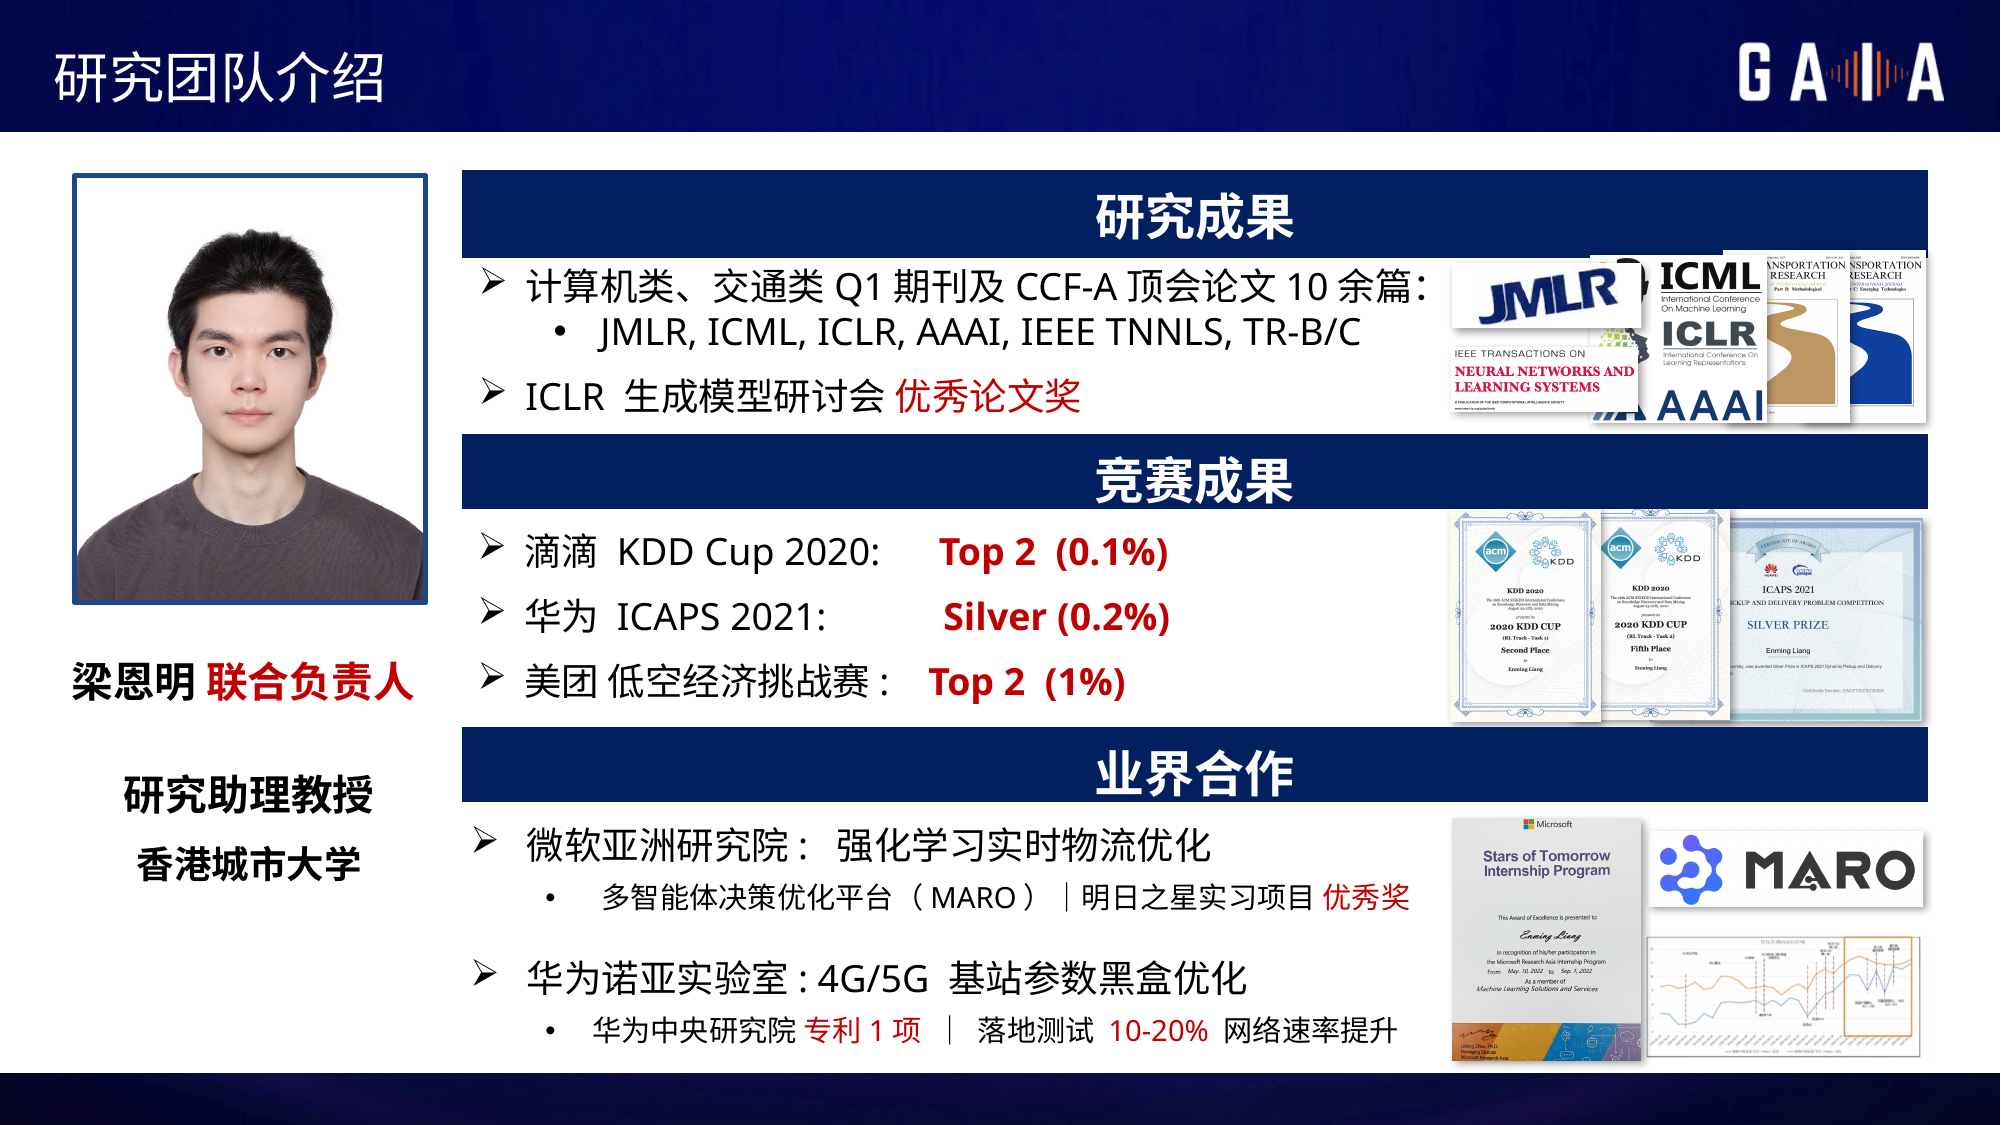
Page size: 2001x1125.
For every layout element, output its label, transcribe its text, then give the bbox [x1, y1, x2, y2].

picture [1449, 506, 1923, 722]
table_header 竞赛成果 [462, 434, 1928, 509]
text_box 计算机类、交通类Q1期刊及CCF-A顶会论文10余篇： JMLR, ICML, ICLR, AAAI, IEEE TNNLS, TR-B/C s ICLR 生成模型研讨会 优秀论文奖 [424, 255, 1446, 426]
text_box 滴滴 KDD Cup 2020: Top 2 (0.1%) s 华为 ICAPS 2021: Silver (0.2%) s 美团 低空经济挑战赛: Top 2 (1%) [406, 520, 1444, 711]
picture [1451, 250, 1926, 424]
picture [1648, 831, 1924, 907]
text_box 梁恩明 联合负责人 [56, 635, 442, 714]
picture [1451, 818, 1931, 1064]
picture [0, 0, 2000, 132]
picture [76, 177, 424, 600]
table_header 研究成果 [462, 170, 1928, 258]
text_box 研究团队介绍 [49, 30, 1171, 120]
text_box [71, 163, 291, 546]
text_box [0, 132, 2000, 1073]
table_header 业界合作 [462, 727, 1928, 802]
text_box 研究助理教授 香港城市大学 [24, 736, 474, 894]
picture [0, 1073, 2000, 1125]
text_box 微软亚洲研究院: 强化学习实时物流优化 多智能体决策优化平台（MARO）｜明日之星实习项目 优秀奖 s 华为诺亚实验室: 4G/5G 基站参数黑盒优化 华为中央研究院 专利1项 ｜ 落地测试 10-20% 网络速率提升 [409, 814, 1564, 1055]
